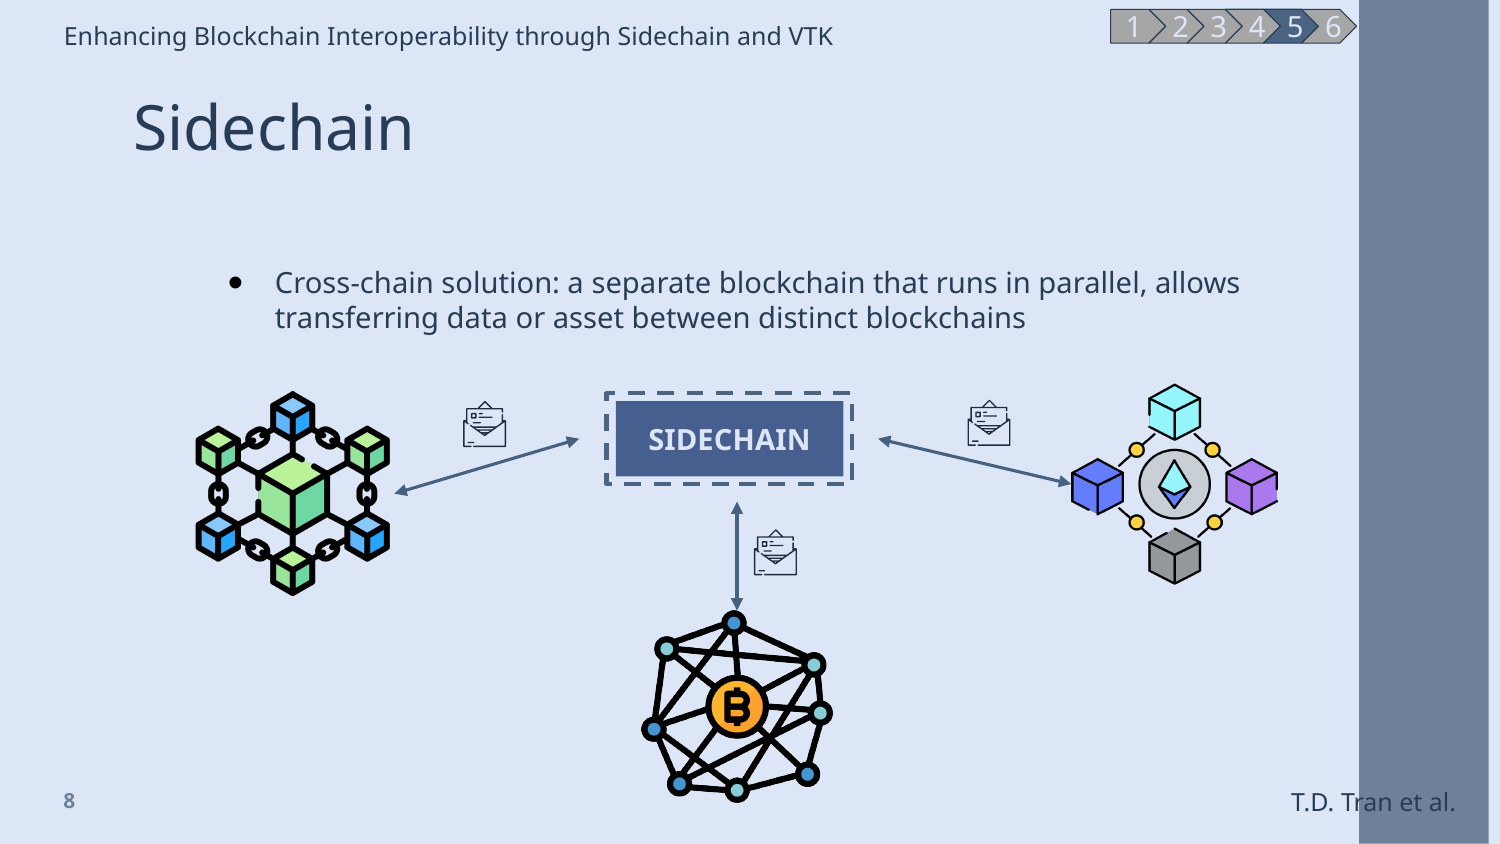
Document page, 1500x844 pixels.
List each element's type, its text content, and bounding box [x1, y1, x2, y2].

text_box Cross-chain solution: a separate blockchain that runs in parallel, allows transferring data or asset between distinct blockchains [212, 257, 1358, 343]
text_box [1110, 9, 1357, 44]
slide_number 8 [34, 779, 104, 825]
title Sidechain [118, 72, 1382, 167]
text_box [190, 383, 1278, 803]
